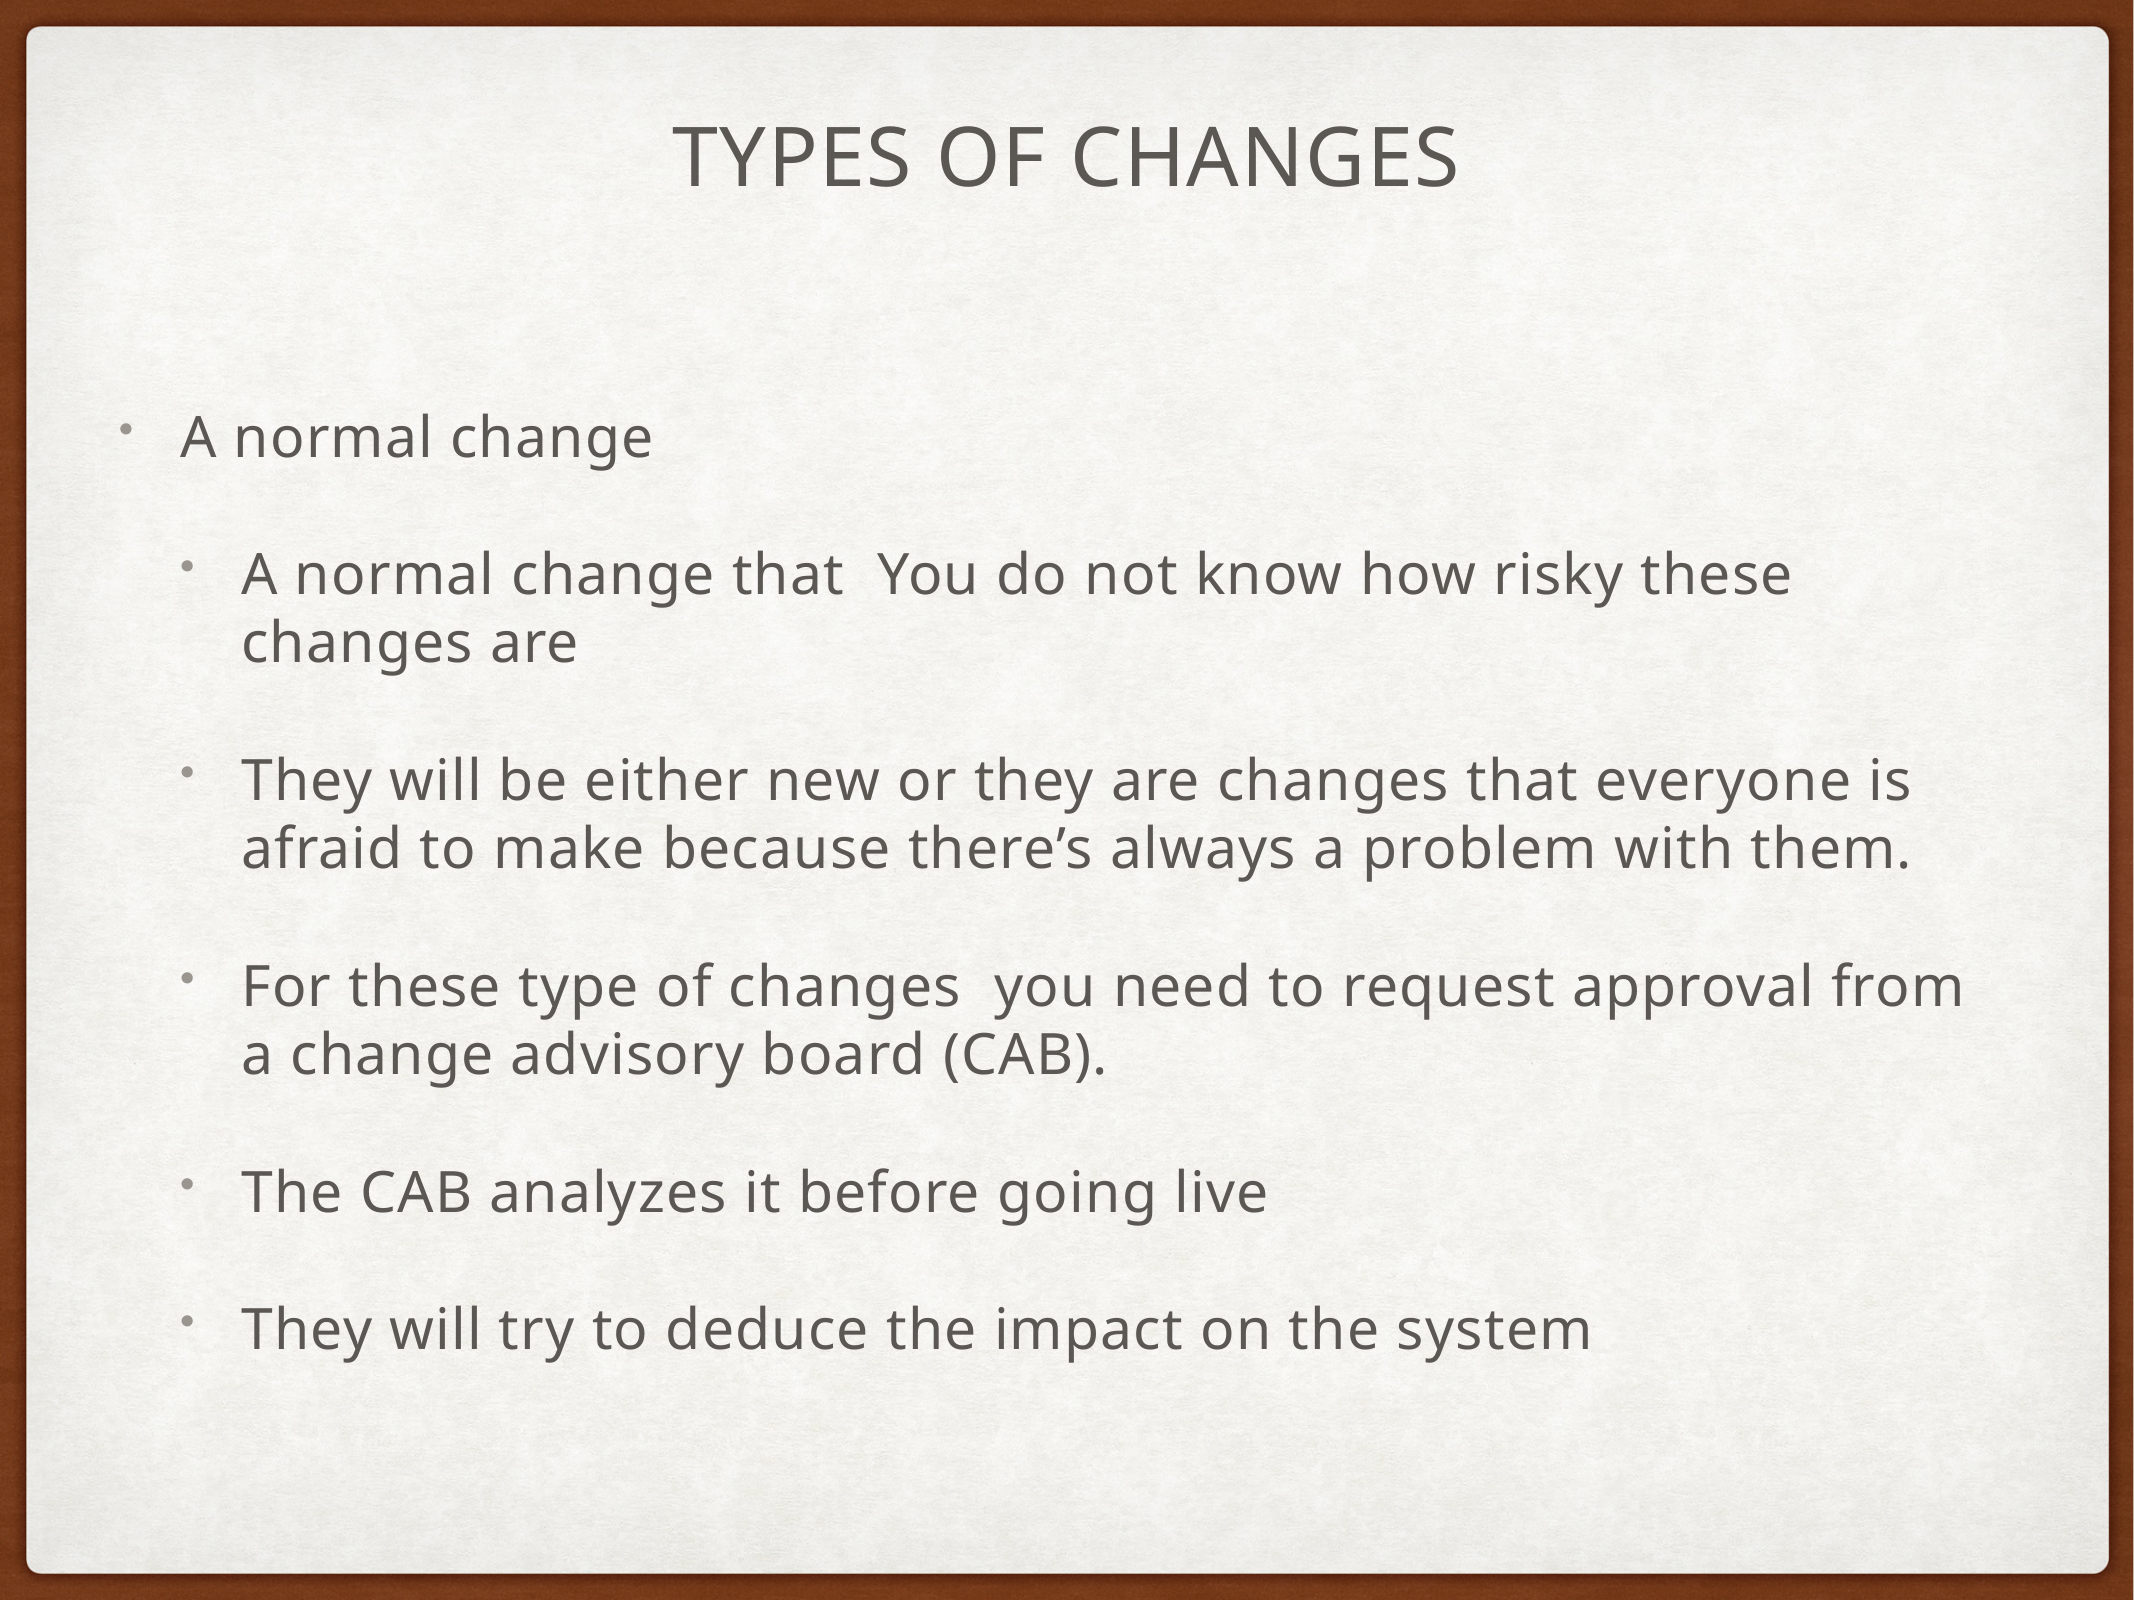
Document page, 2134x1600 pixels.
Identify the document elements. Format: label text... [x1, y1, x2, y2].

list A normal change A normal change that You do not know how risky these changes are They will be either new or they are changes that everyone is afraid to make because there’s always a problem with them. For these type of changes you need to request approval from a change advisory board (CAB). The CAB analyzes it before going live They will try to deduce the impact on the system [109, 391, 2024, 1451]
title Types of changes [109, 95, 2024, 220]
picture [0, 0, 2134, 1600]
